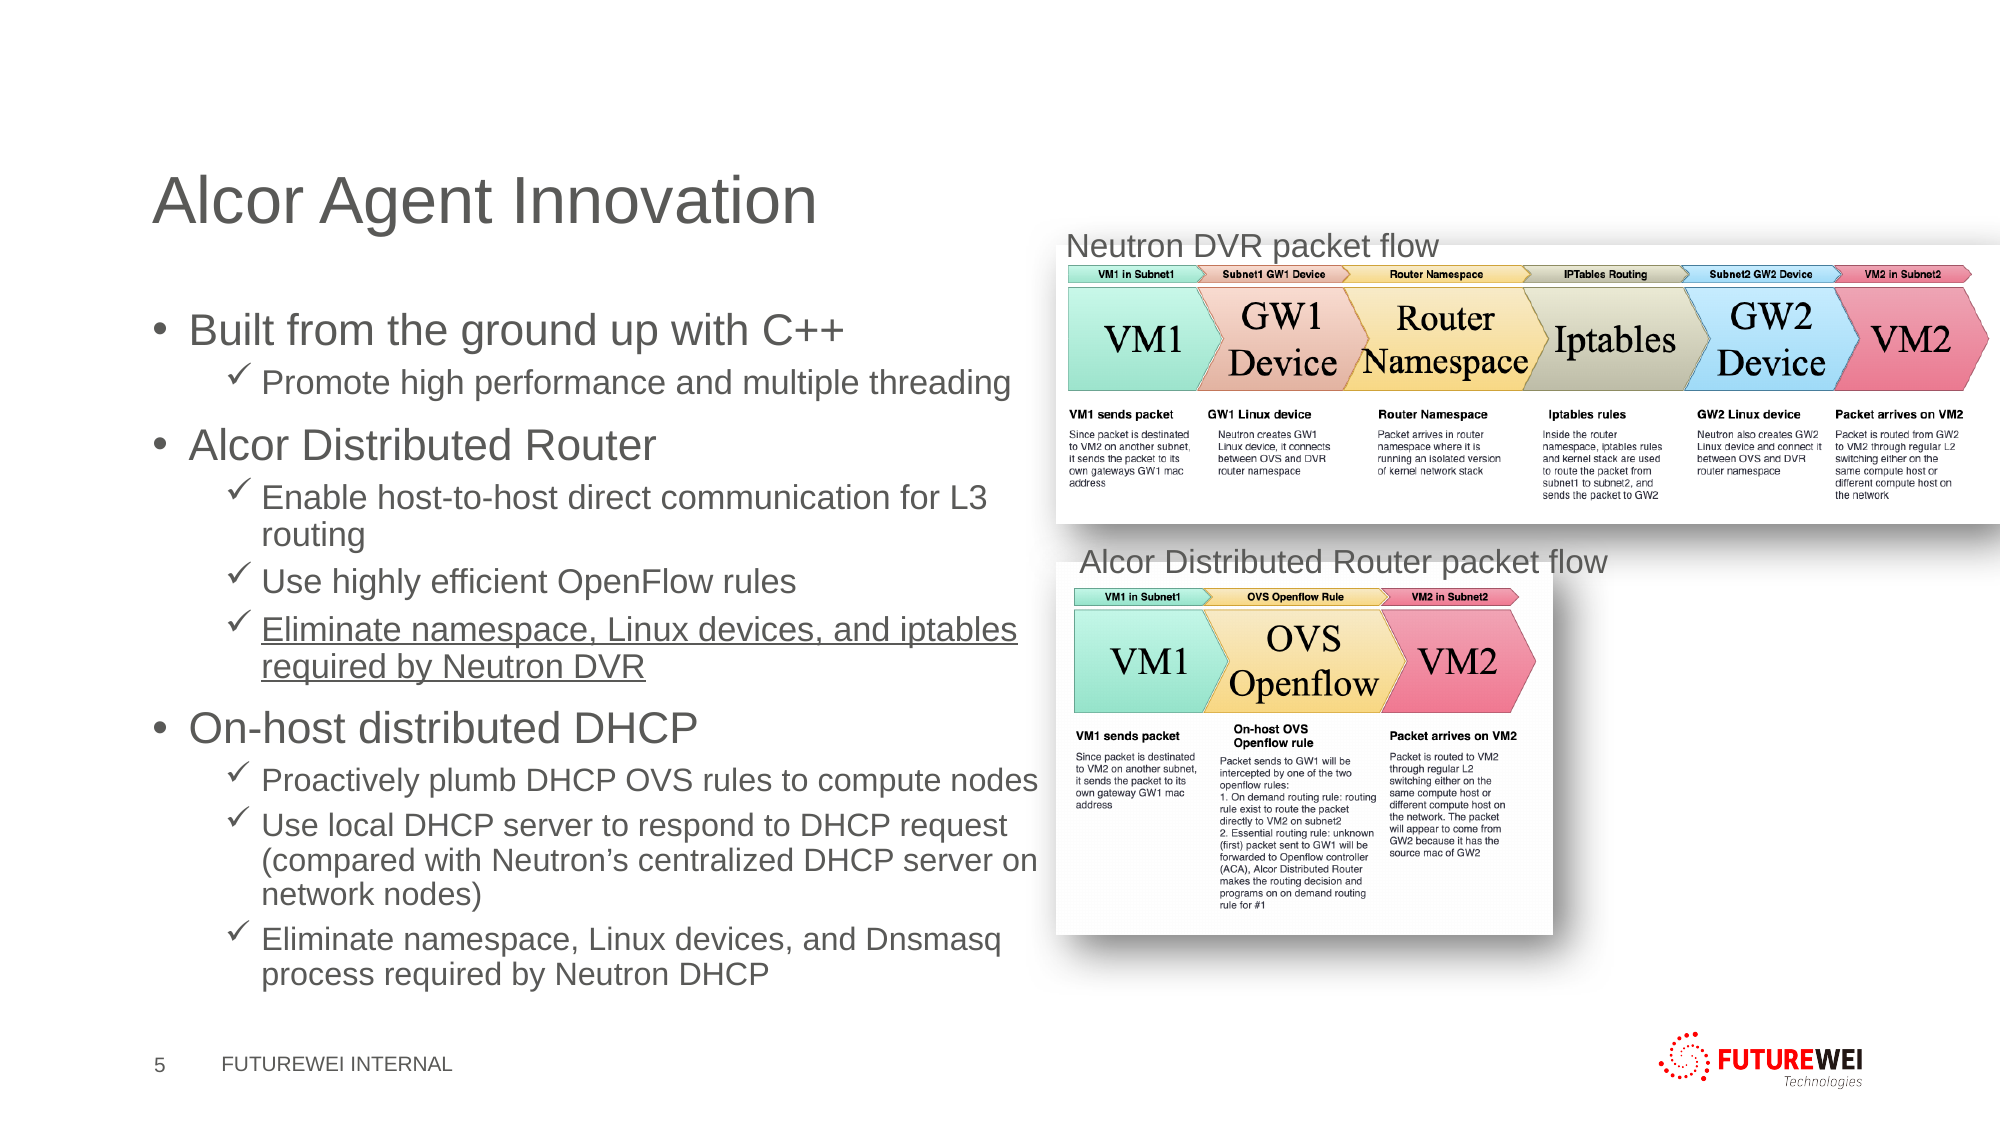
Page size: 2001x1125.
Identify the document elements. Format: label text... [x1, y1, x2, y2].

list Built from the ground up with C++ Promote high performance and multiple threading Alcor Distributed Router Enable host-to-host direct communication for L3 routing Use highly efficient OpenFlow rules Eliminate namespace, Linux devices, and iptables required by Neutron DVR On-host distributed DHCP Proactively plumb DHCP OVS rules to compute nodes Use local DHCP server to respond to DHCP request (compared with Neutron’s centralized DHCP server on network nodes) Eliminate namespace, Linux devices, and Dnsmasq process required by Neutron DHCP [137, 299, 1065, 1014]
text_box Alcor Distributed Router packet flow [1064, 532, 1658, 588]
picture [1638, 1011, 1882, 1102]
picture [1056, 245, 2000, 524]
slide_number 5 [117, 1039, 203, 1089]
picture [1056, 562, 1553, 935]
text_box Neutron DVR packet flow [1051, 217, 1644, 272]
footer FUTUREWEI INTERNAL [206, 1039, 882, 1088]
title Alcor Agent Innovation [137, 59, 1863, 246]
